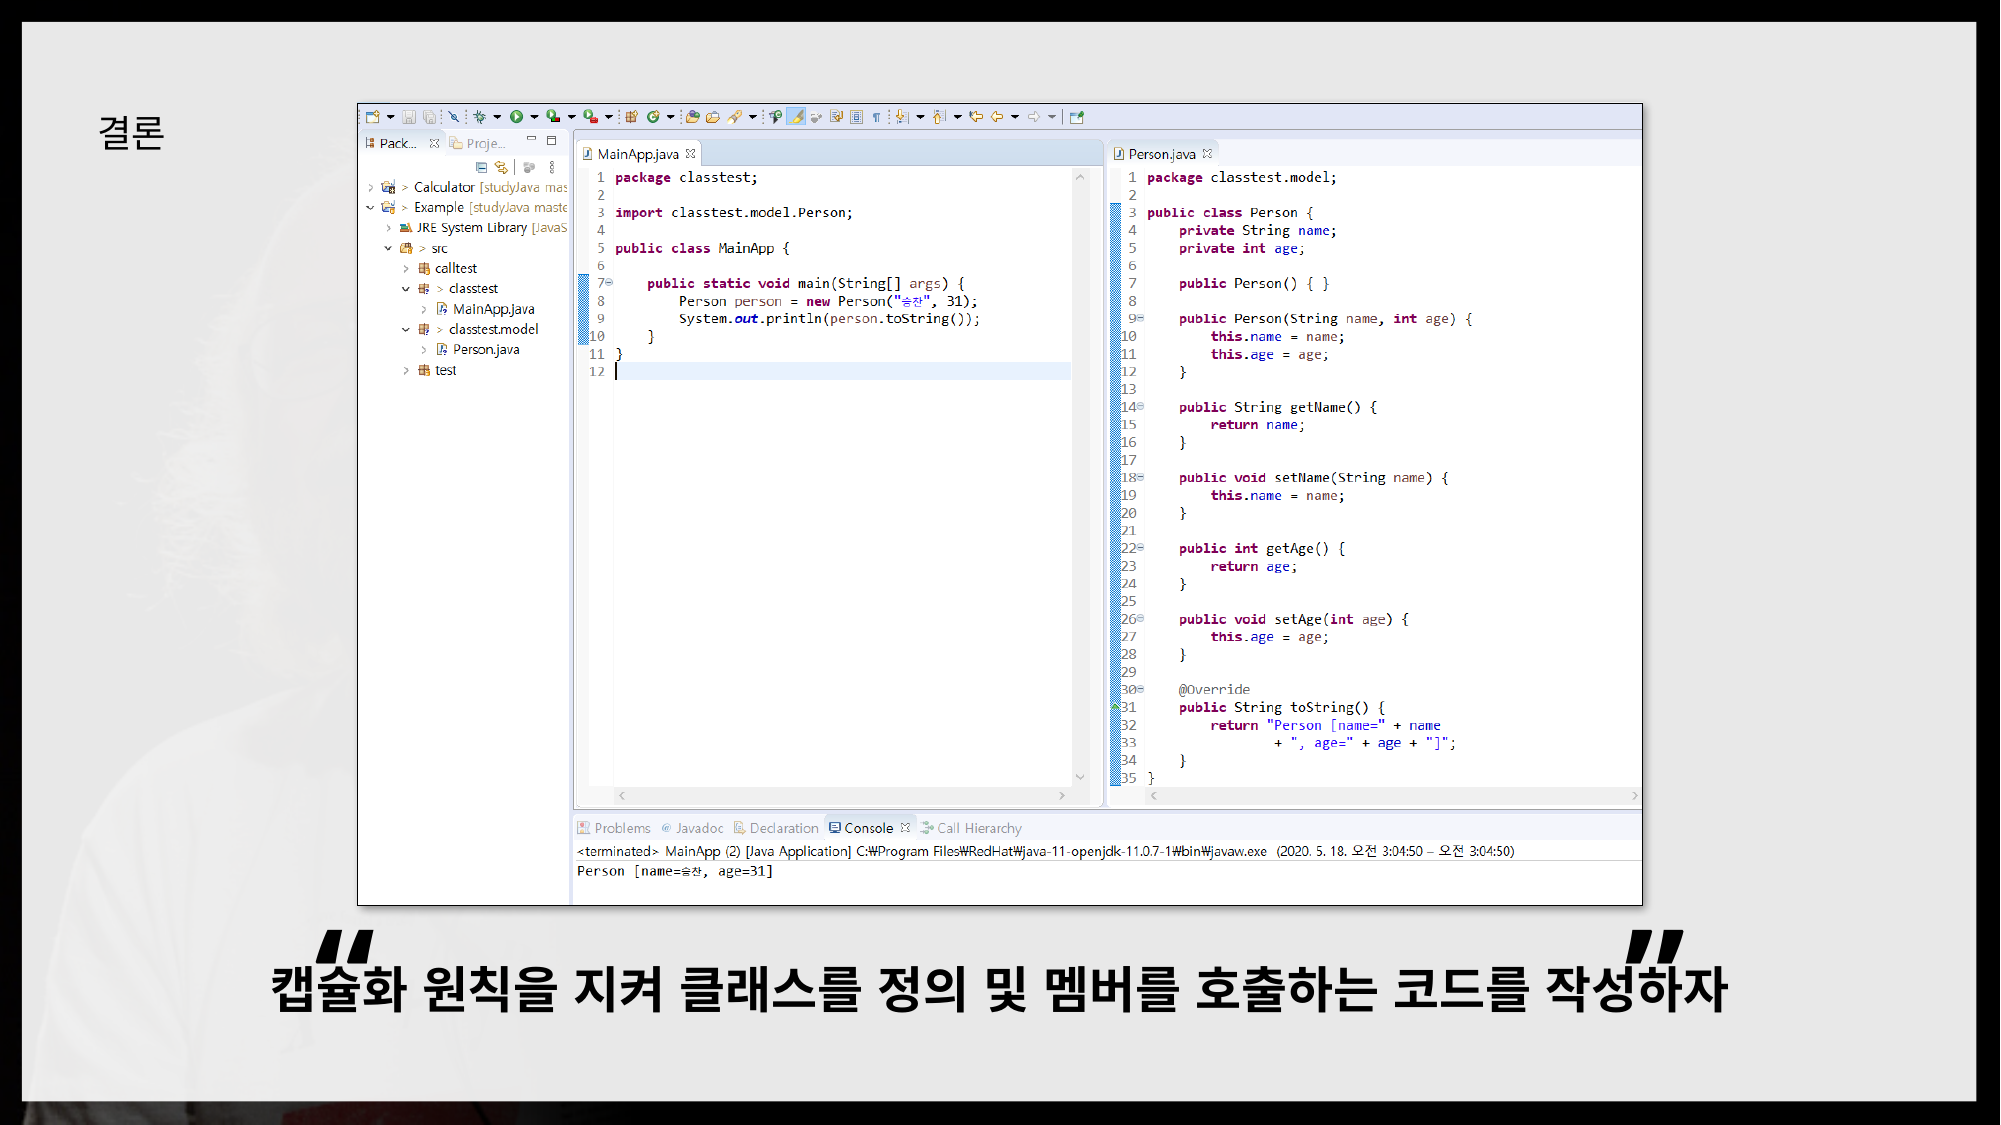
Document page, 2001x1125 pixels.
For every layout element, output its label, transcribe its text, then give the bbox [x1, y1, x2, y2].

text_box [761, 0, 2000, 1125]
text_box 캡슐화 원칙을 지켜 클래스를 정의 및 멤버를 호출하는 코드를 작성하자 [761, 919, 1863, 1066]
picture [0, 0, 1643, 1125]
text_box [761, 21, 1977, 1103]
text_box “ ” [761, 883, 1957, 1064]
